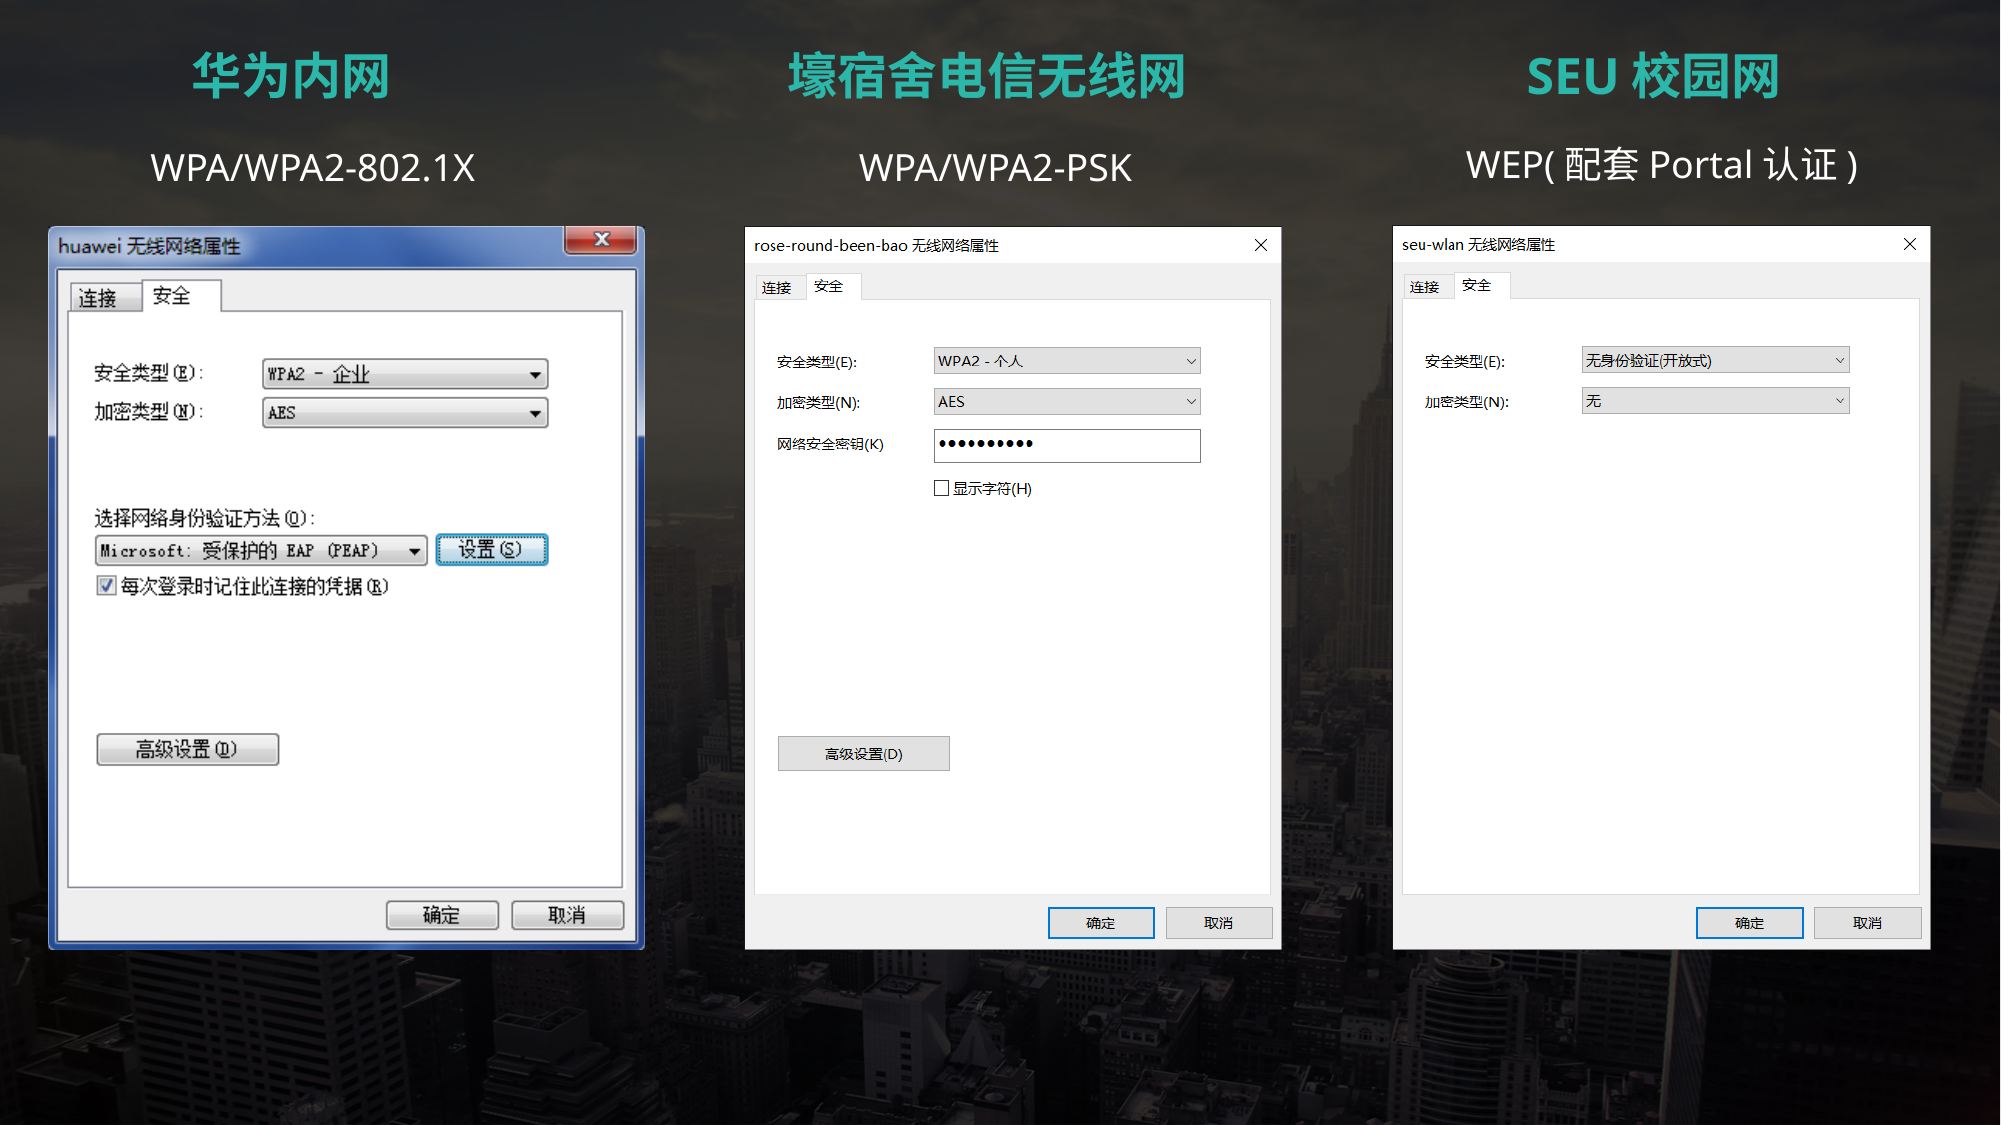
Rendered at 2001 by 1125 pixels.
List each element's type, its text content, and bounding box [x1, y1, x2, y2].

text_box WEP(配套Portal认证) [1451, 133, 1873, 194]
text_box WPA/WPA2-802.1X [135, 136, 491, 196]
text_box 壕宿舍电信无线网 [773, 37, 1218, 112]
text_box WPA/WPA2-PSK [843, 136, 1148, 196]
text_box 华为内网 [176, 37, 477, 112]
picture [0, 0, 2001, 1125]
text_box SEU校园网 [1511, 37, 1812, 112]
